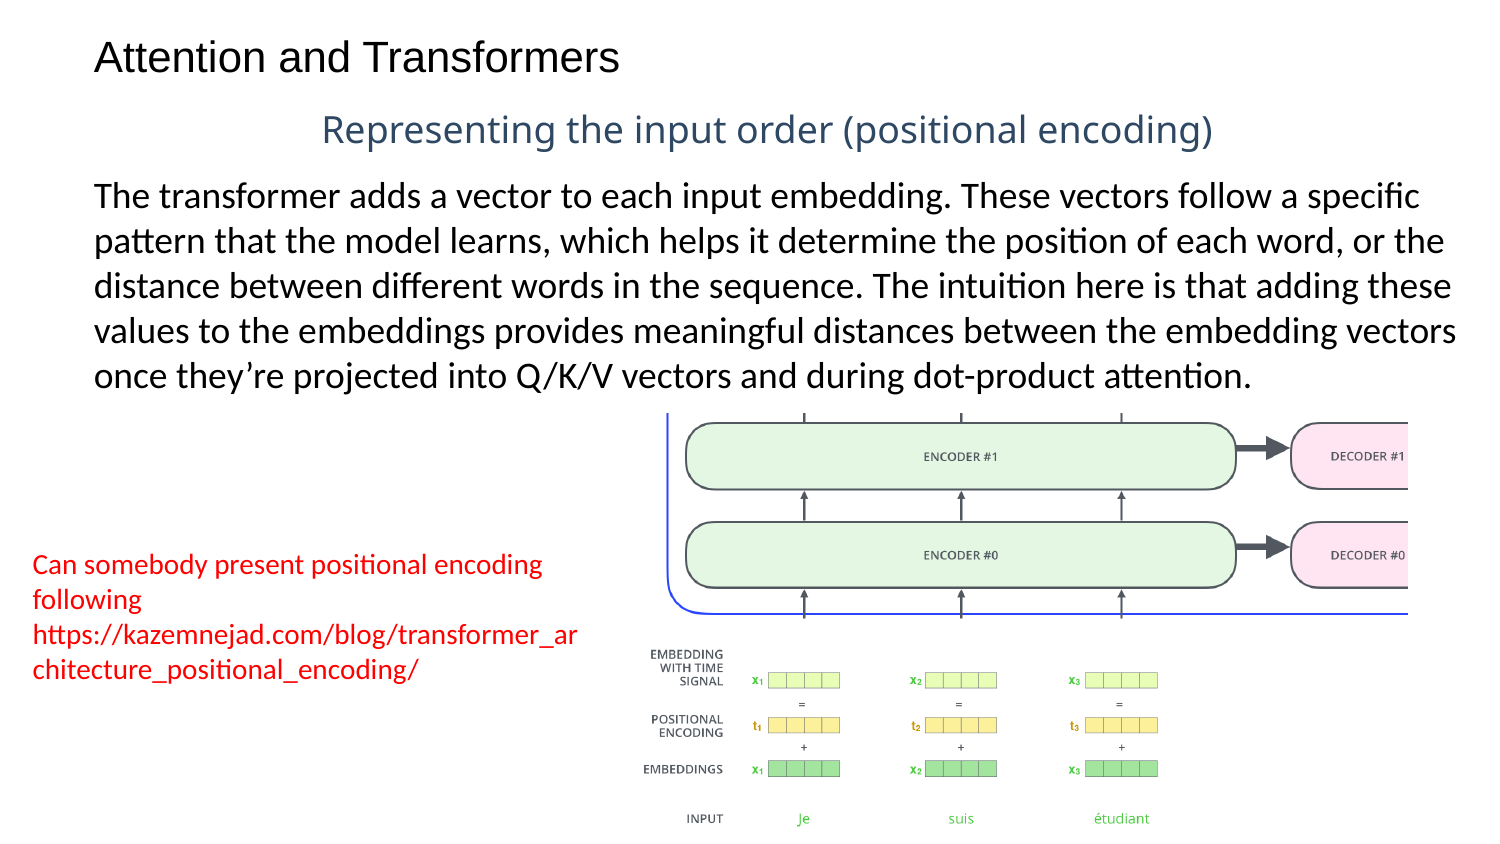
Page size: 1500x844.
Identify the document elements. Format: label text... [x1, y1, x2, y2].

text_box Representing the input order (positional encoding) [310, 77, 1236, 154]
text_box Attention and Transformers [82, 22, 927, 87]
picture [627, 413, 1408, 844]
text_box The transformer adds a vector to each input embedding. These vectors follow a specific pattern that the model learns, which helps it determine the position of each word, or the distance between different words in the sequence. The intuition here is that adding these values to the embeddings provides meaningful distances between the embedding vectors once they’re projected into Q/K/V vectors and during dot-product attention. [82, 165, 1500, 402]
text_box Can somebody present positional encoding following https://kazemnejad.com/blog/transformer_architecture_positional_encoding/ [21, 539, 599, 691]
